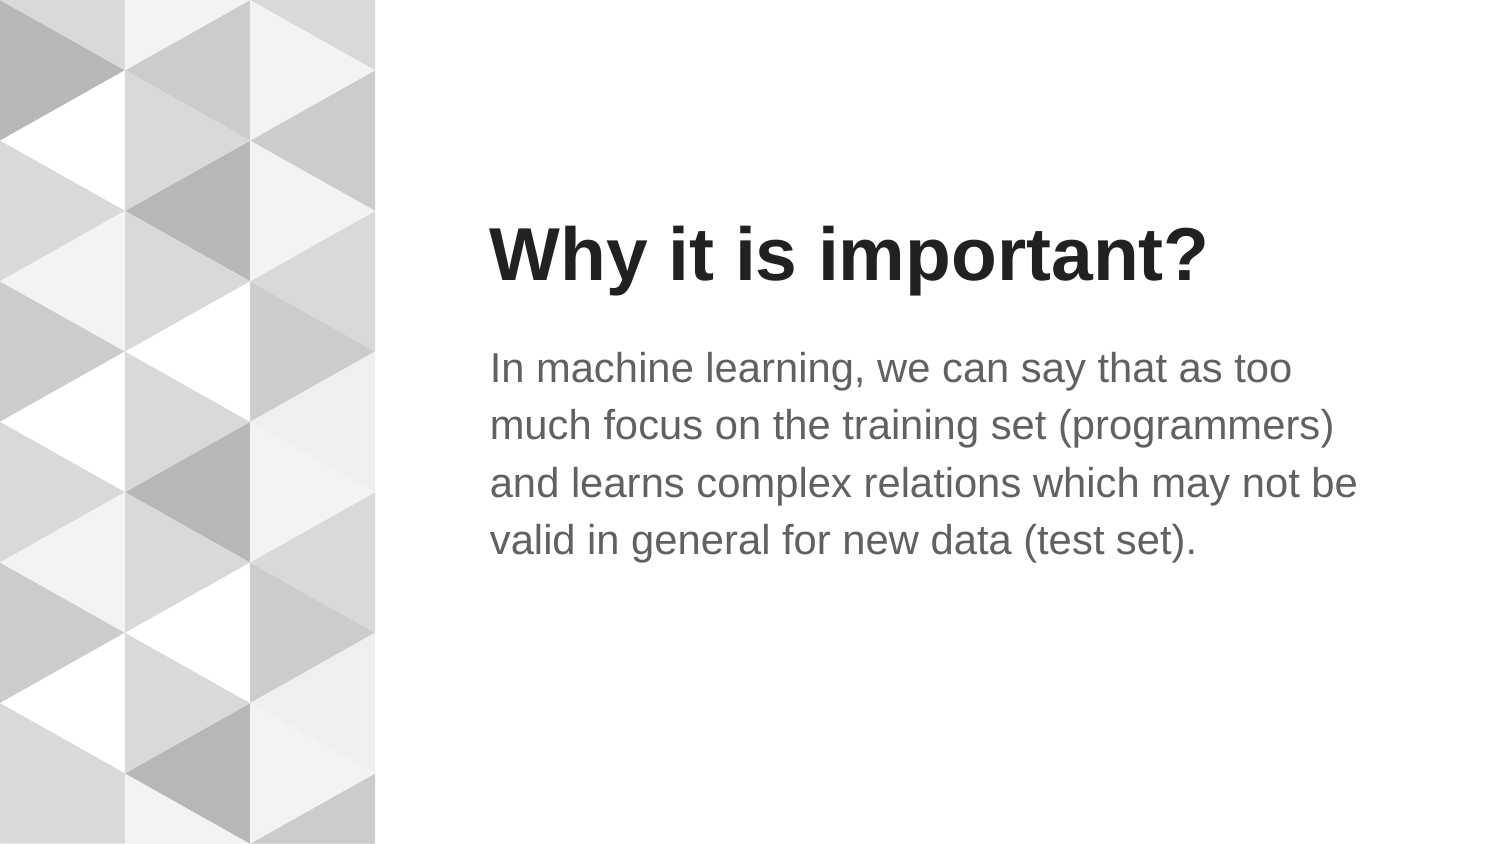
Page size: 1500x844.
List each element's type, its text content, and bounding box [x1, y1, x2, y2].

title Why it is important? [474, 73, 1417, 311]
list In machine learning, we can say that as too much focus on the training set (programmers) and learns complex relations which may not be valid in general for new data (test set). [474, 318, 1417, 753]
